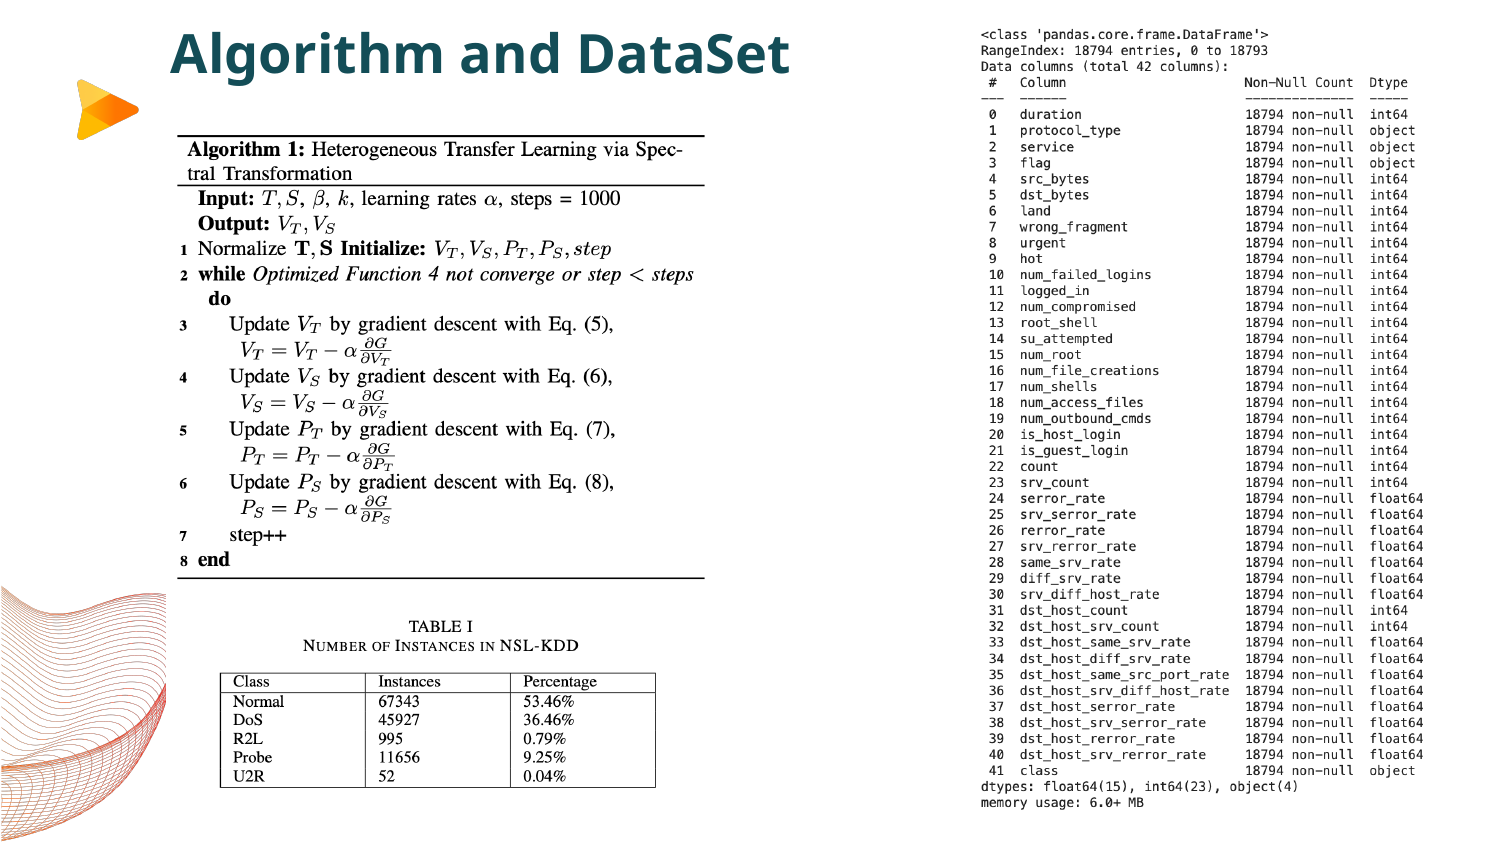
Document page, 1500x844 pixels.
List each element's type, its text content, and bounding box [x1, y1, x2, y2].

title Algorithm and DataSet [155, 0, 811, 105]
picture [1, 97, 732, 844]
picture [76, 78, 139, 140]
picture [960, 24, 1461, 819]
